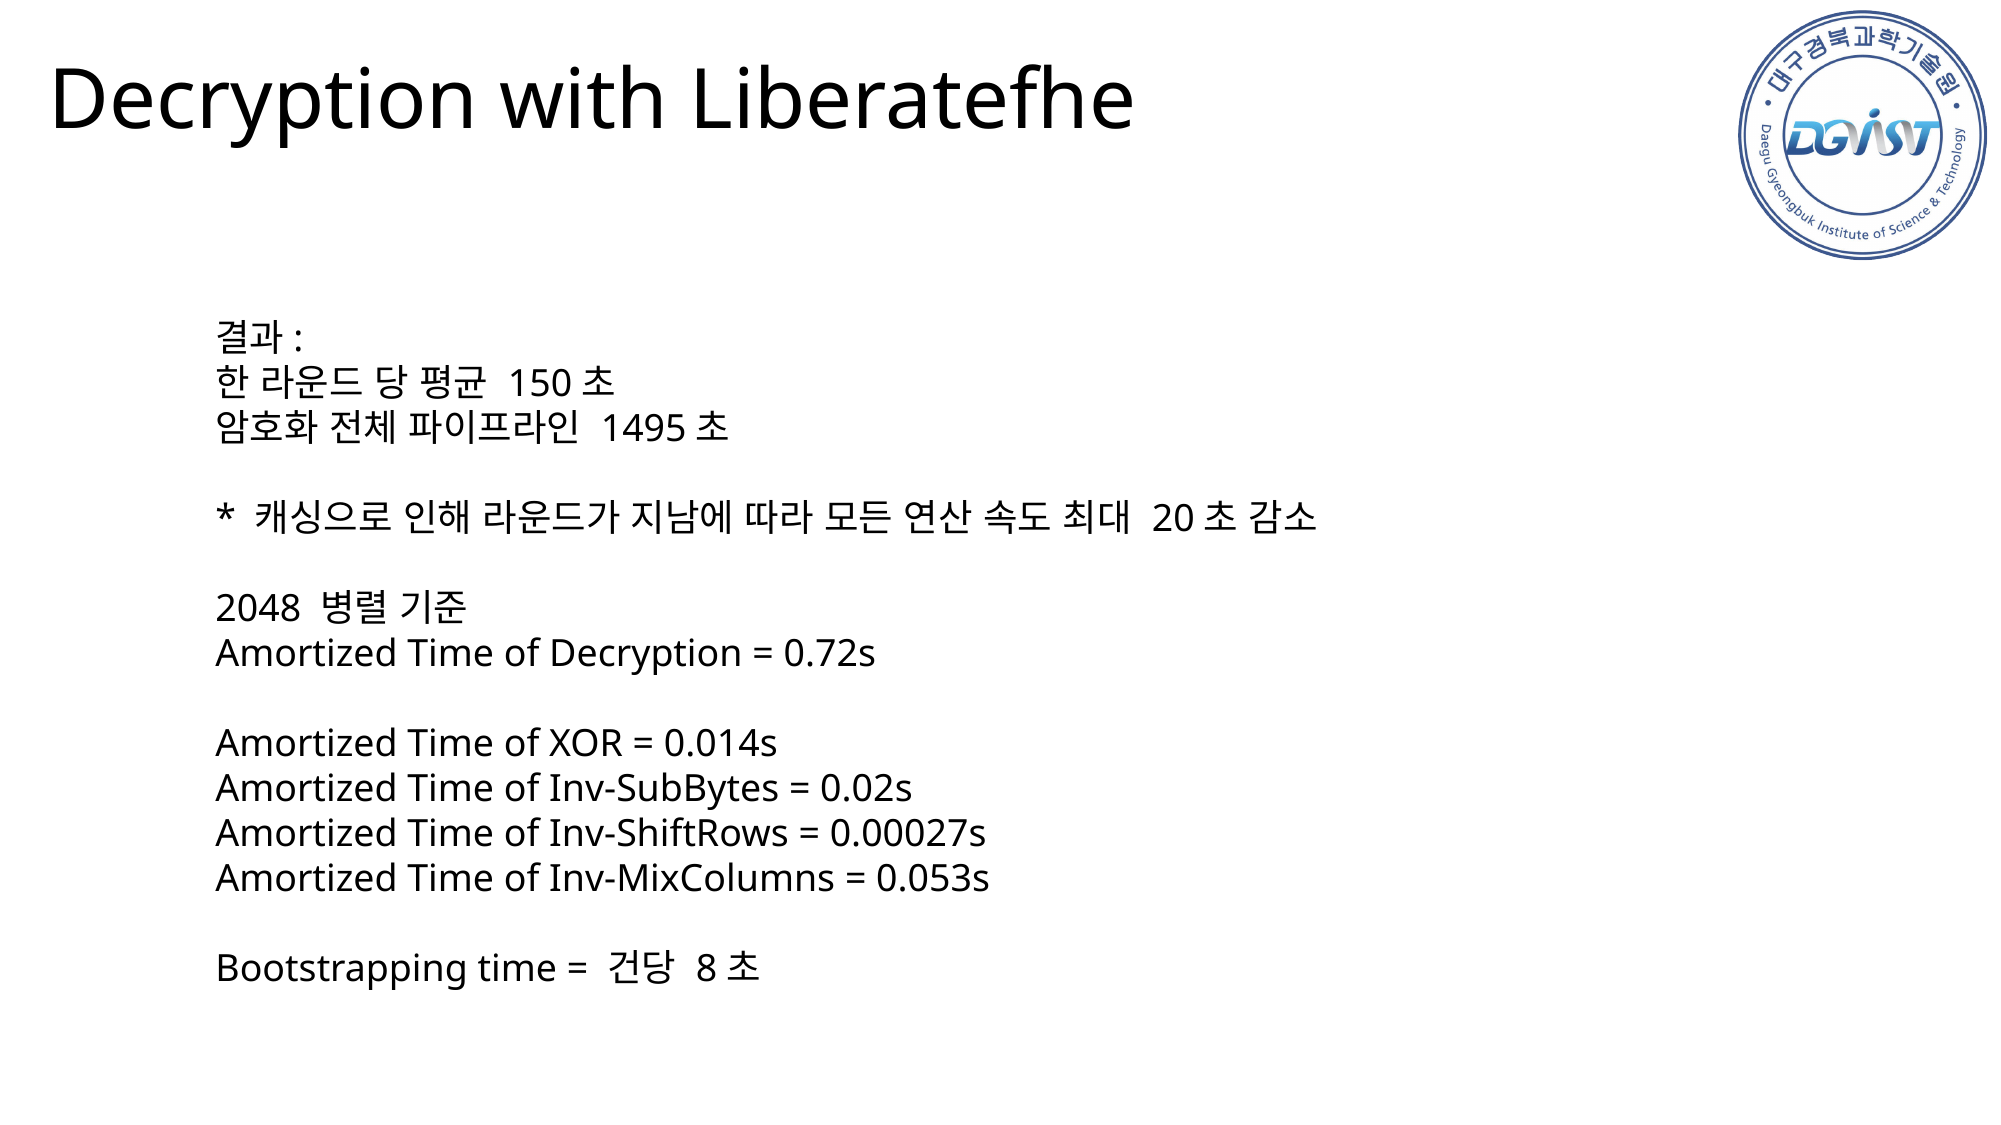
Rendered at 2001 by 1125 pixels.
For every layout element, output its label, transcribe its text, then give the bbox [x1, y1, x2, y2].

picture [1726, 0, 1999, 272]
text_box 결과: 한 라운드 당 평균 150초 암호화 전체 파이프라인 1495초 * 캐싱으로 인해 라운드가 지남에 따라 모든 연산 속도 최대 20초 감소 2048 병렬 기준 Amortized Time of Decryption = 0.72s Amortized Time of XOR = 0.014s Amortized Time of Inv-SubBytes = 0.02s Amortized Time of Inv-ShiftRows = 0.00027s Amortized Time of Inv-MixColumns = 0.053s Bootstrapping time = 건당 8초 [200, 306, 1339, 997]
text_box Decryption with Liberatefhe [28, 24, 1231, 165]
